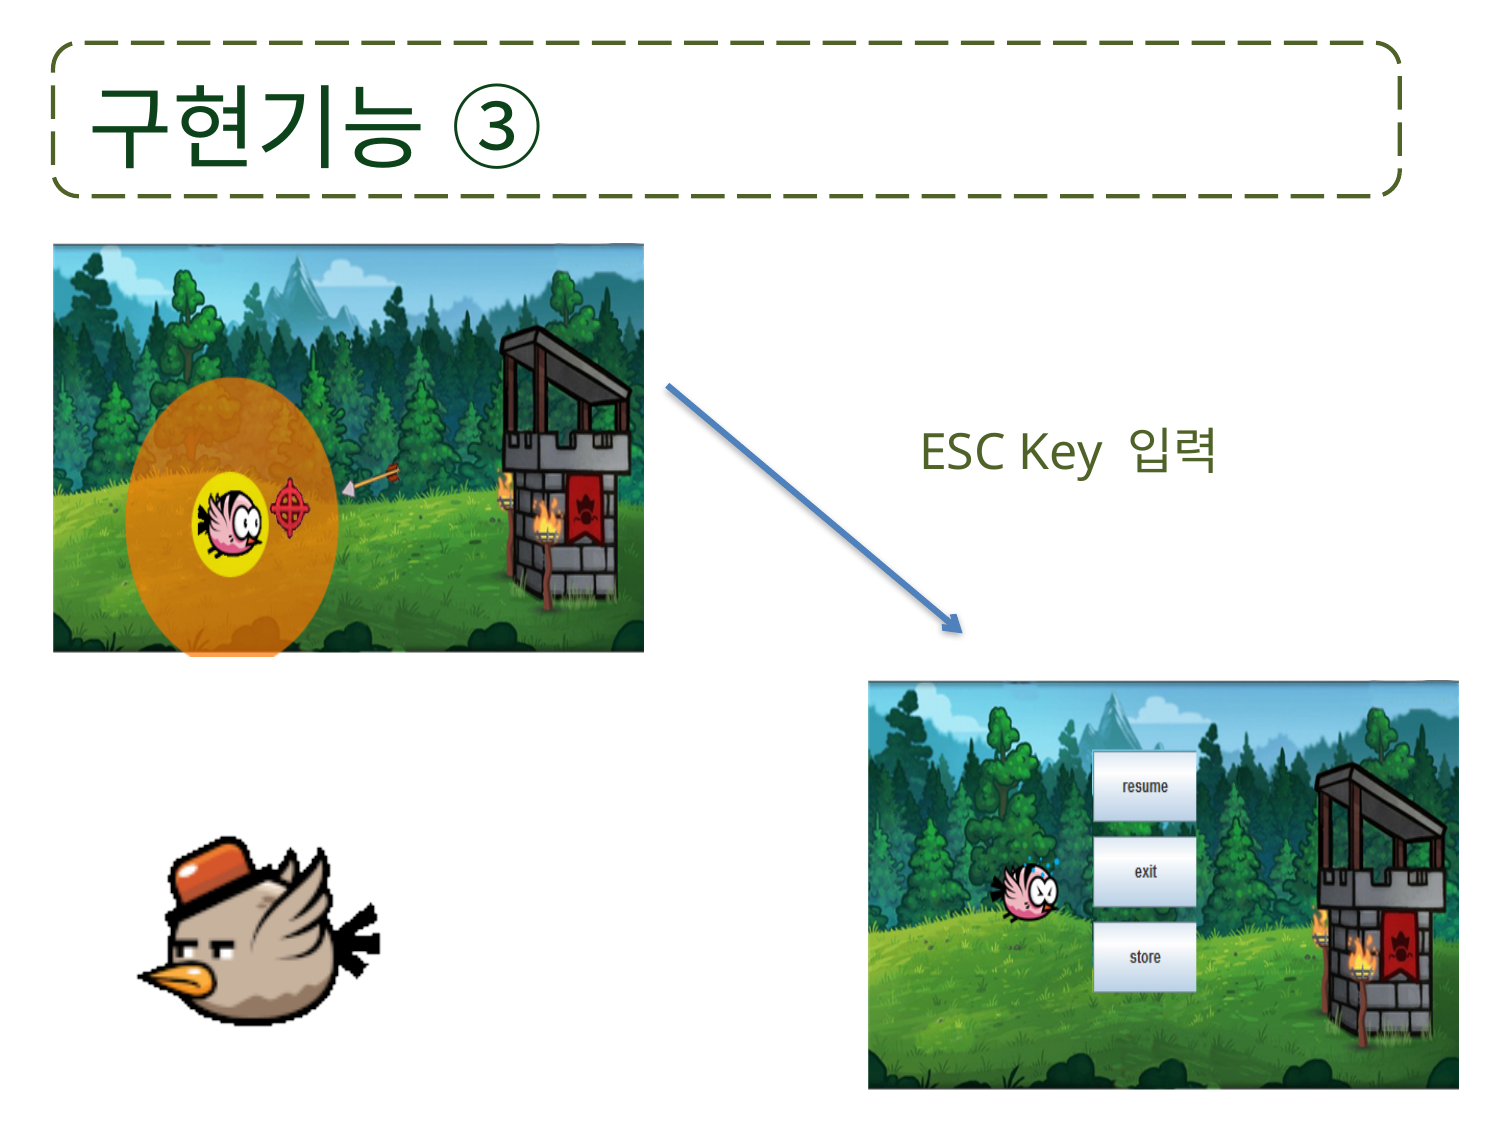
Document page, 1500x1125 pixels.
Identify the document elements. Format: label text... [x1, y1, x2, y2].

picture [867, 680, 1459, 1095]
text_box ESC Key 입력 [966, 412, 1236, 488]
picture [135, 833, 384, 1055]
picture [52, 243, 644, 658]
text_box 구현기능 ③ [73, 30, 1424, 219]
text_box [50, 40, 1402, 199]
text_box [667, 385, 963, 634]
